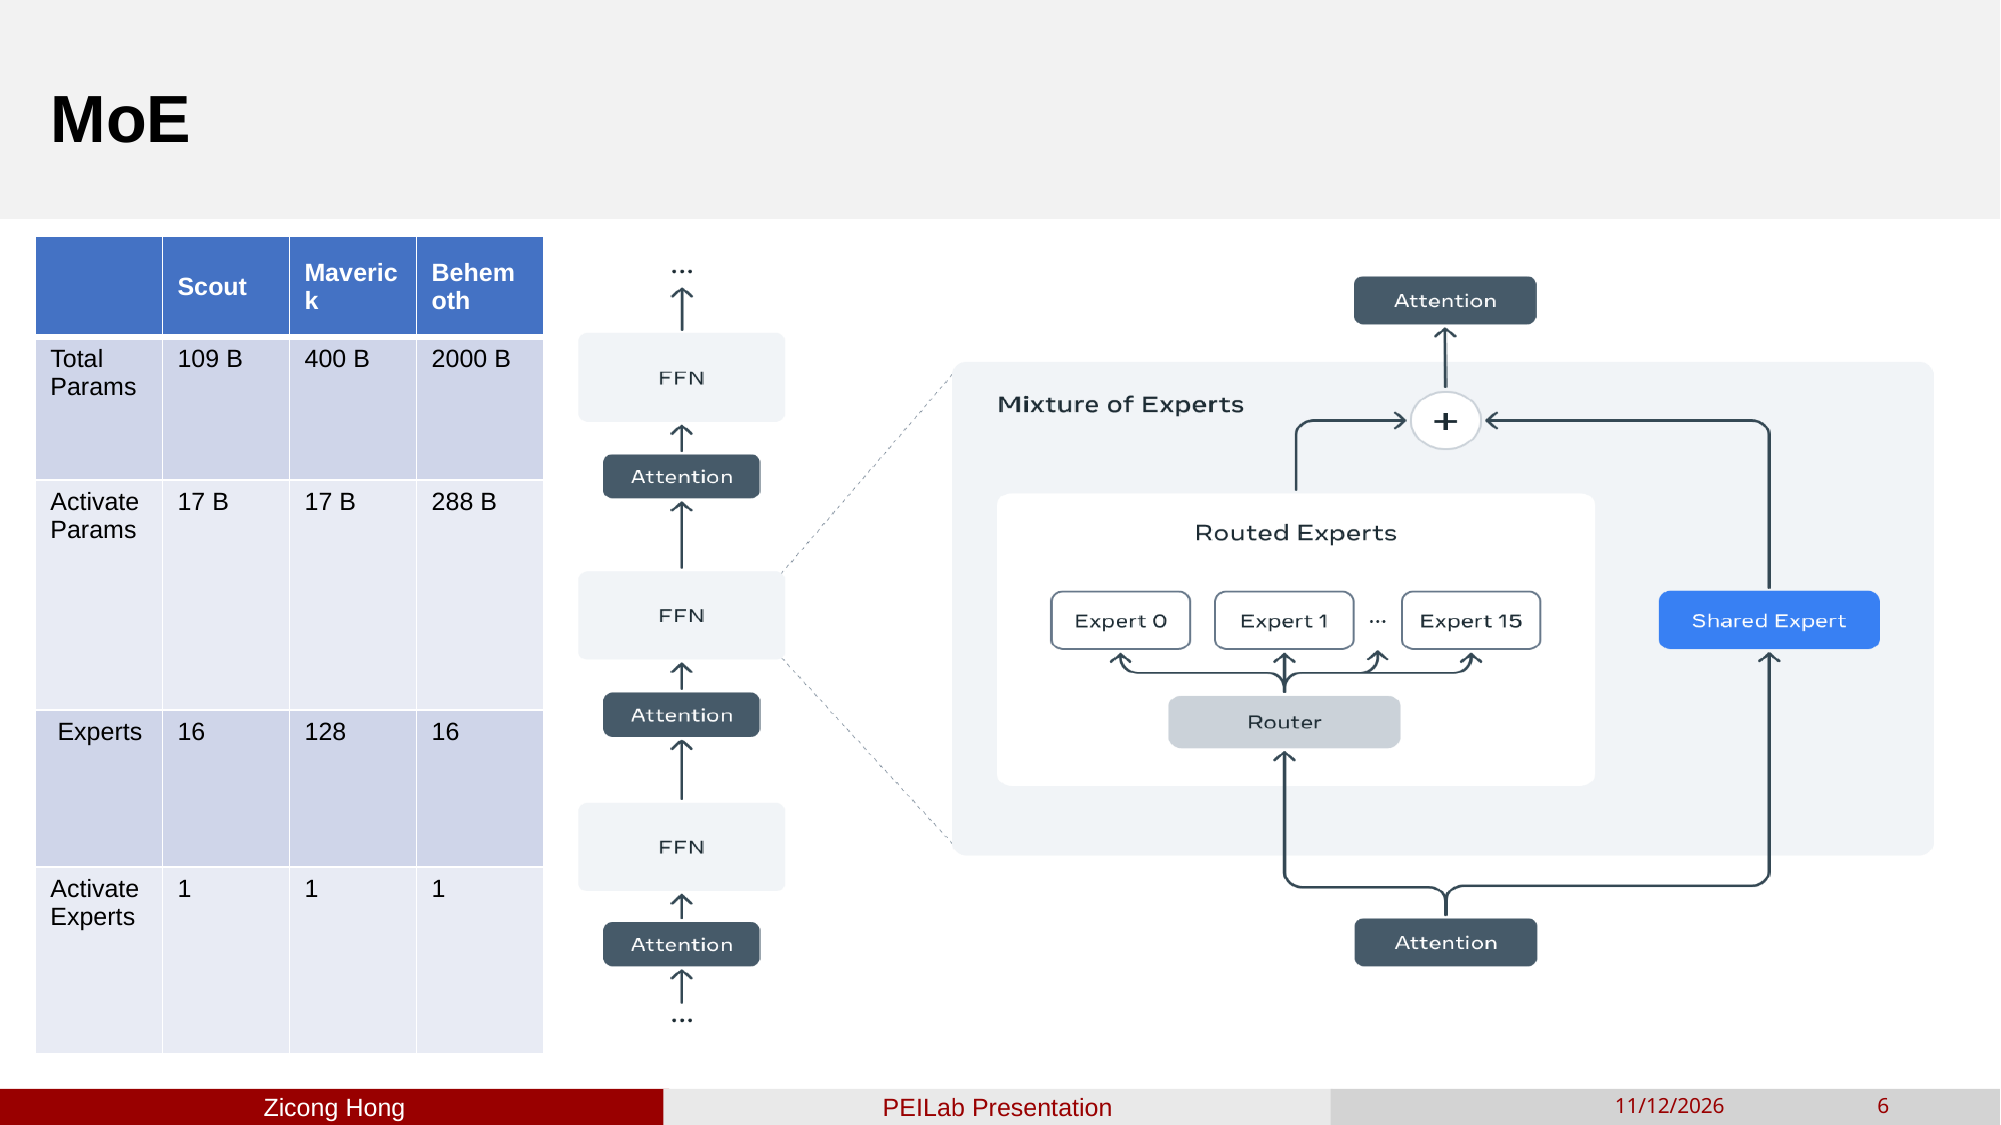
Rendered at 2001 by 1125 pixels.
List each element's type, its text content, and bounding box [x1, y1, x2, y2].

table_cell 400 B [290, 340, 416, 479]
table_cell Total Params [36, 340, 162, 479]
table_cell Experts [36, 711, 162, 866]
table_cell Activate Experts [36, 868, 162, 1053]
table_cell 288 B [417, 481, 542, 709]
table_header [36, 237, 162, 334]
table_cell 128 [290, 711, 416, 866]
title MoE [35, 10, 1965, 160]
table_cell 16 [417, 711, 542, 866]
table_cell Activate Params [36, 481, 162, 709]
table_cell 2000 B [417, 340, 542, 479]
table_cell 17 B [163, 481, 289, 709]
table_cell 1 [290, 868, 416, 1053]
table_cell 16 [163, 711, 289, 866]
table_header Behemoth [417, 237, 542, 334]
table_cell 1 [163, 868, 289, 1053]
picture [542, 236, 1989, 1041]
table_cell 1 [417, 868, 543, 1053]
table_cell 17 B [290, 481, 416, 709]
table_cell 109 B [163, 340, 289, 479]
table_header Maverick [290, 237, 416, 334]
table_header Scout [163, 237, 289, 334]
